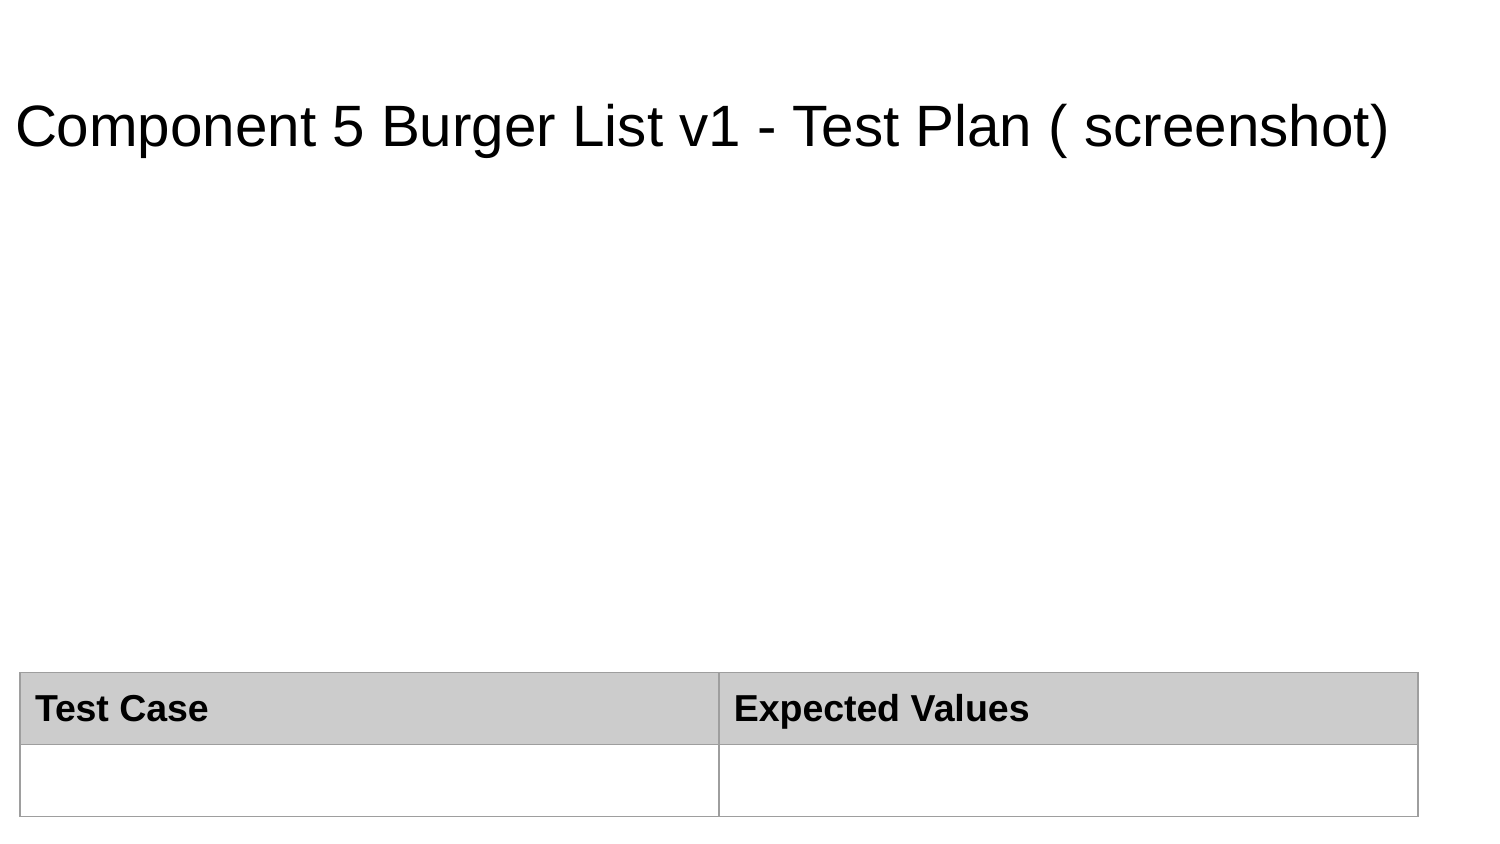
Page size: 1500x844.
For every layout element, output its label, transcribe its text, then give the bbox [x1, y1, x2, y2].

table_cell [720, 745, 1417, 816]
table_header Test Case [21, 673, 718, 744]
title Component 5 Burger List v1 - Test Plan ( screenshot) [0, 72, 1500, 167]
table_header Expected Values [720, 673, 1417, 744]
table_cell [21, 745, 718, 816]
